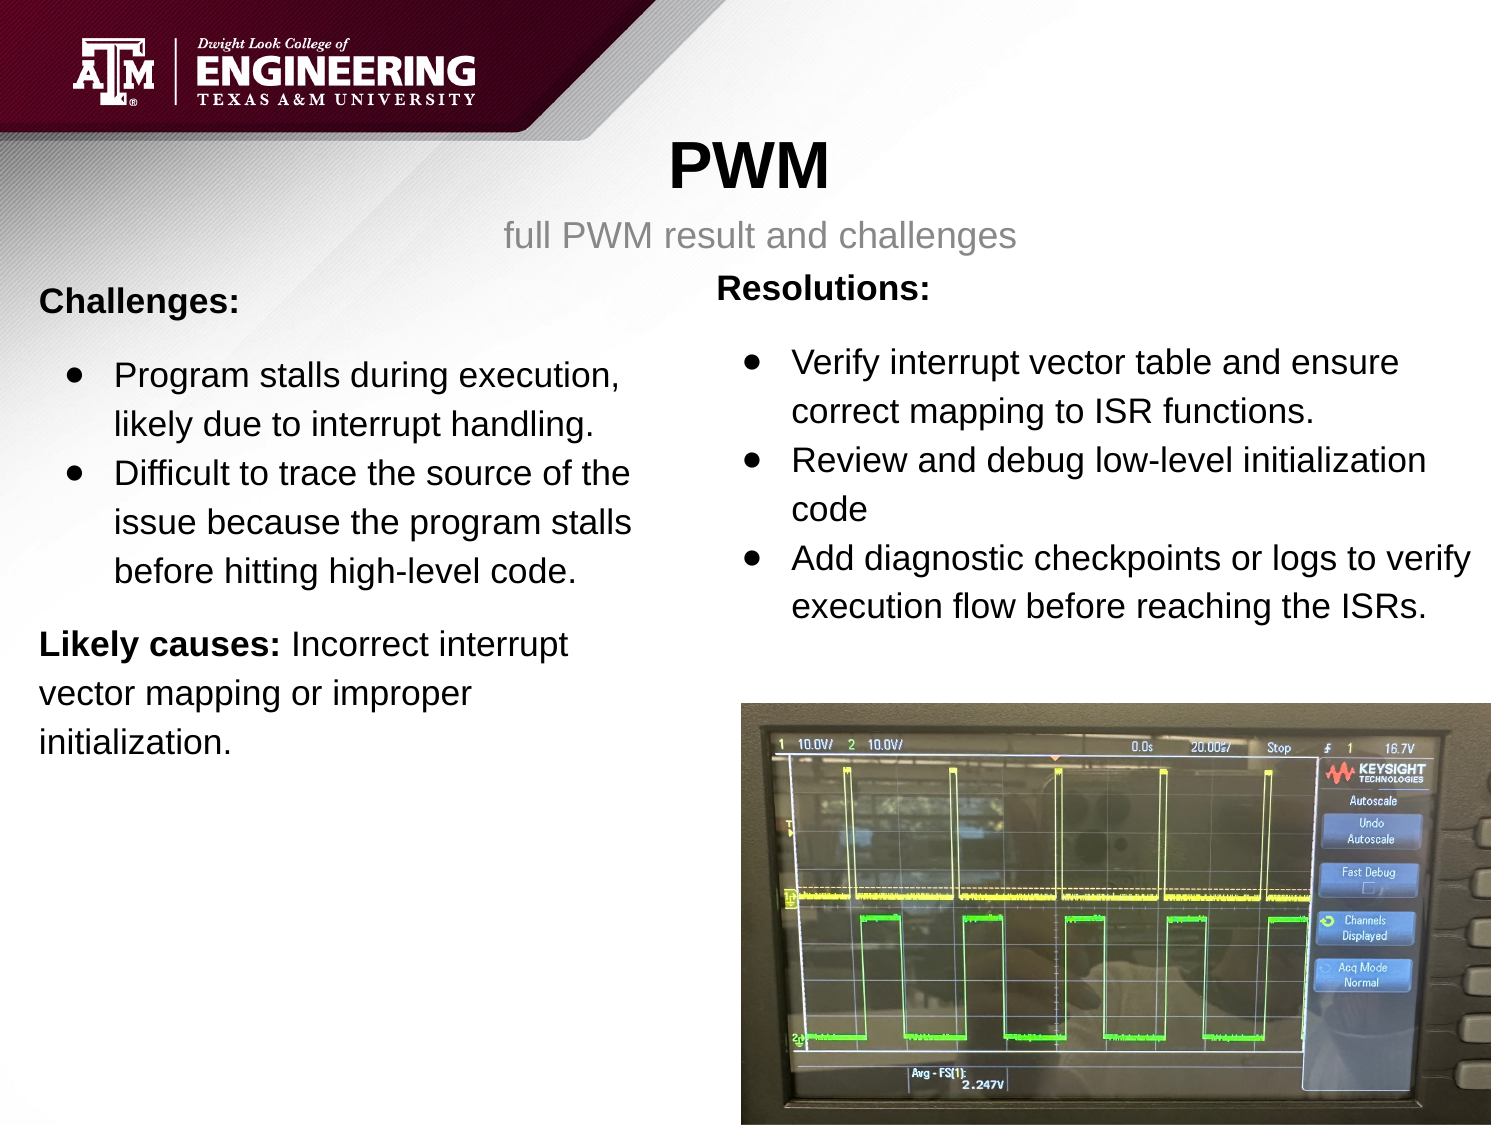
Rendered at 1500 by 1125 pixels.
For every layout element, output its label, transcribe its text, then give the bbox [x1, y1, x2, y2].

text_box full PWM result and challenges [430, 195, 1101, 244]
picture [0, 0, 1500, 1125]
text_box Challenges: Program stalls during execution, likely due to interrupt handling. Difficult to trace the source of the issue because the program stalls before hitting high-level code. Likely causes: Incorrect interrupt vector mapping or improper initialization. [23, 256, 670, 1011]
text_box Resolutions: Verify interrupt vector table and ensure correct mapping to ISR functions. Review and debug low-level initialization code Add diagnostic checkpoints or logs to verify execution flow before reaching the ISRs. [701, 243, 1491, 1059]
title PWM [75, 96, 1425, 229]
